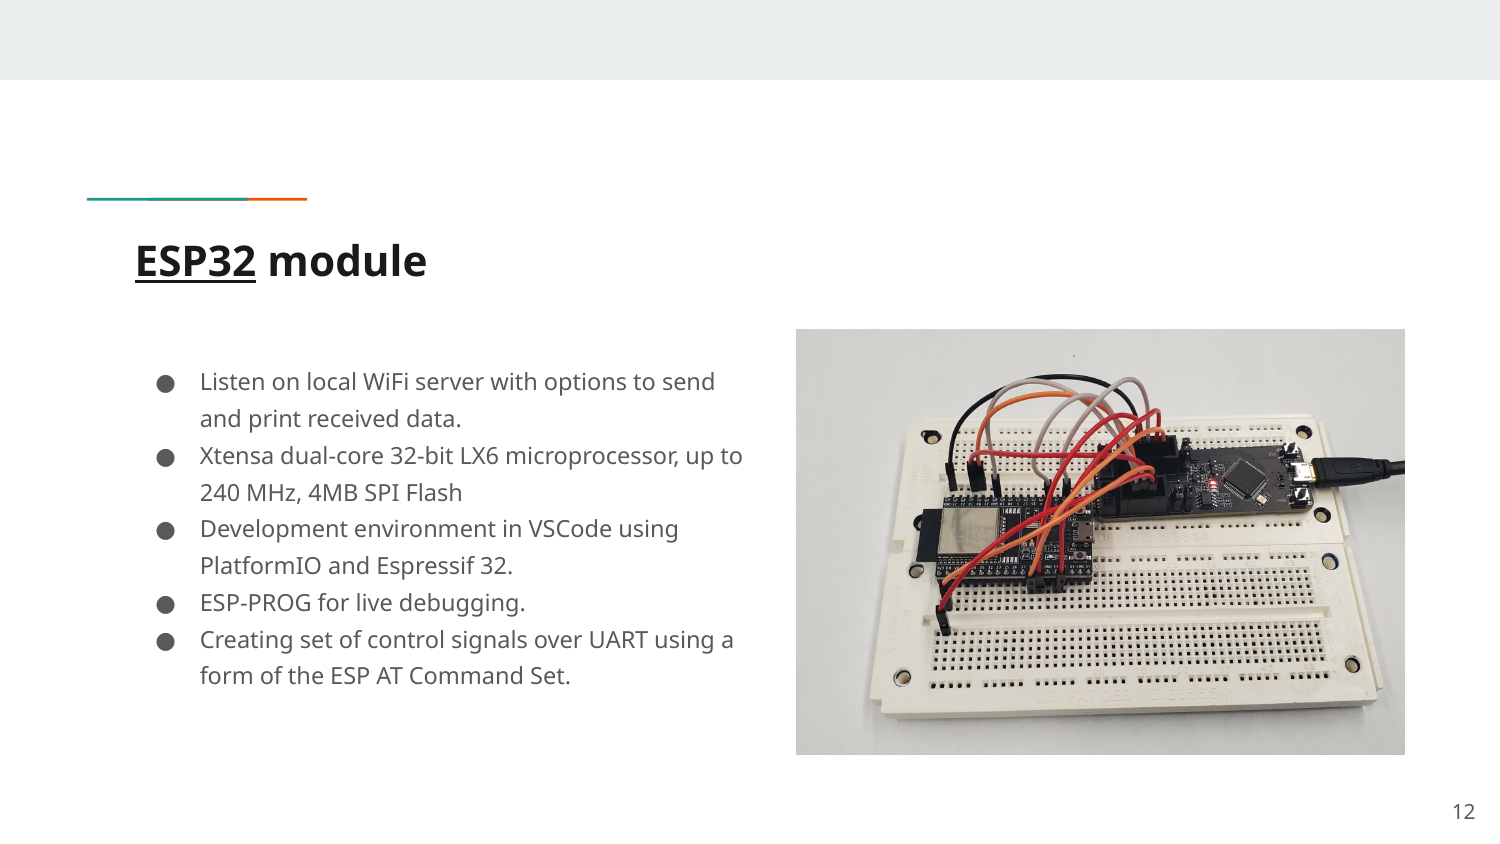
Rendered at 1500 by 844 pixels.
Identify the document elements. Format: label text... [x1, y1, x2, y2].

picture [795, 328, 1405, 755]
slide_number ‹#› [1400, 779, 1491, 844]
title ESP32 module [119, 216, 1381, 305]
list Listen on local WiFi server with options to send and print received data. Xtensa dual-core 32-bit LX6 microprocessor, up to 240 MHz, 4MB SPI Flash Development environment in VSCode using PlatformIO and Espressif 32. ESP-PROG for live debugging. Creating set of control signals over UART using a form of the ESP AT Command Set. [119, 345, 772, 712]
